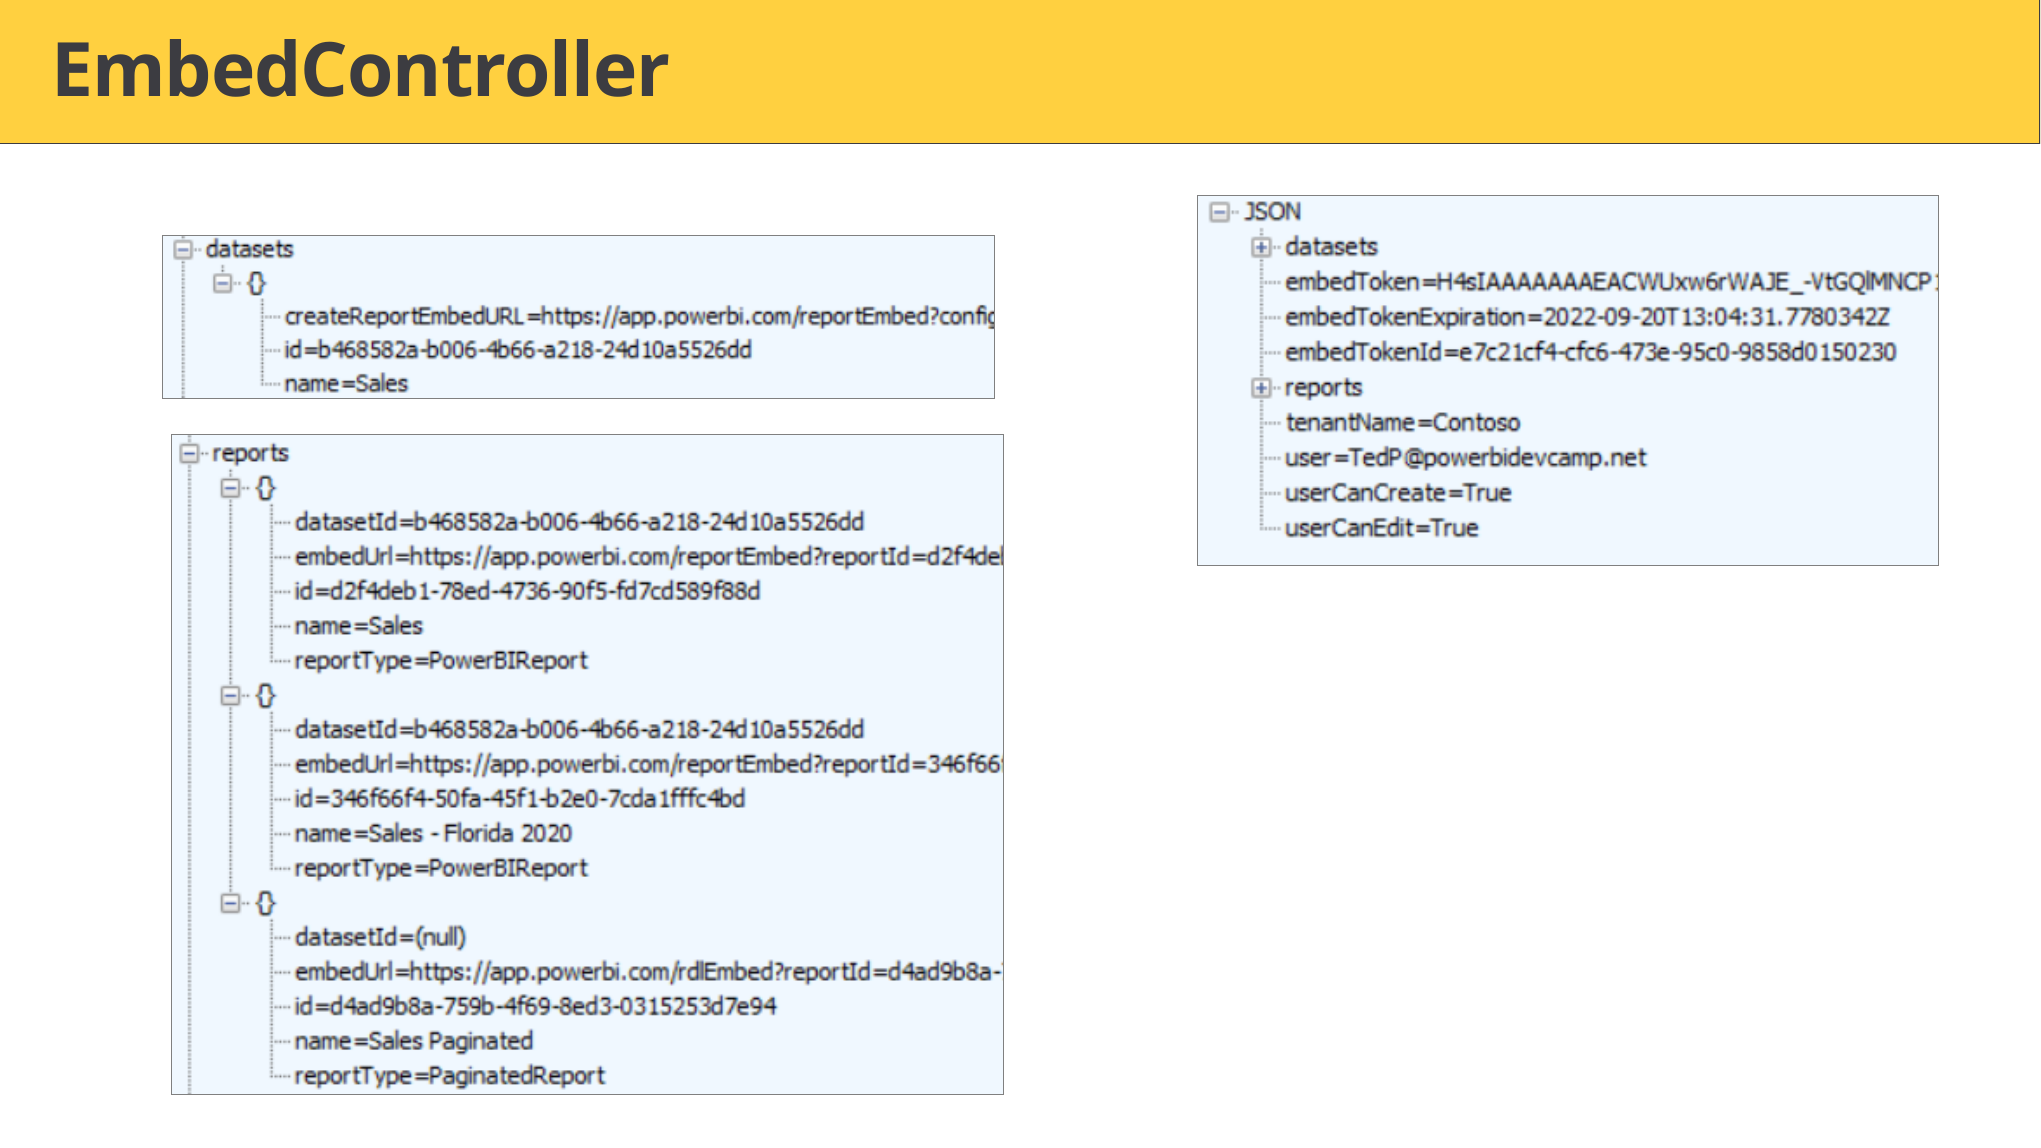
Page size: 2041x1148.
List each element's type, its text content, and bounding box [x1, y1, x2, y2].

title EmbedController [51, 31, 1988, 113]
picture [1197, 195, 1939, 567]
picture [171, 434, 1004, 1096]
picture [162, 235, 995, 399]
